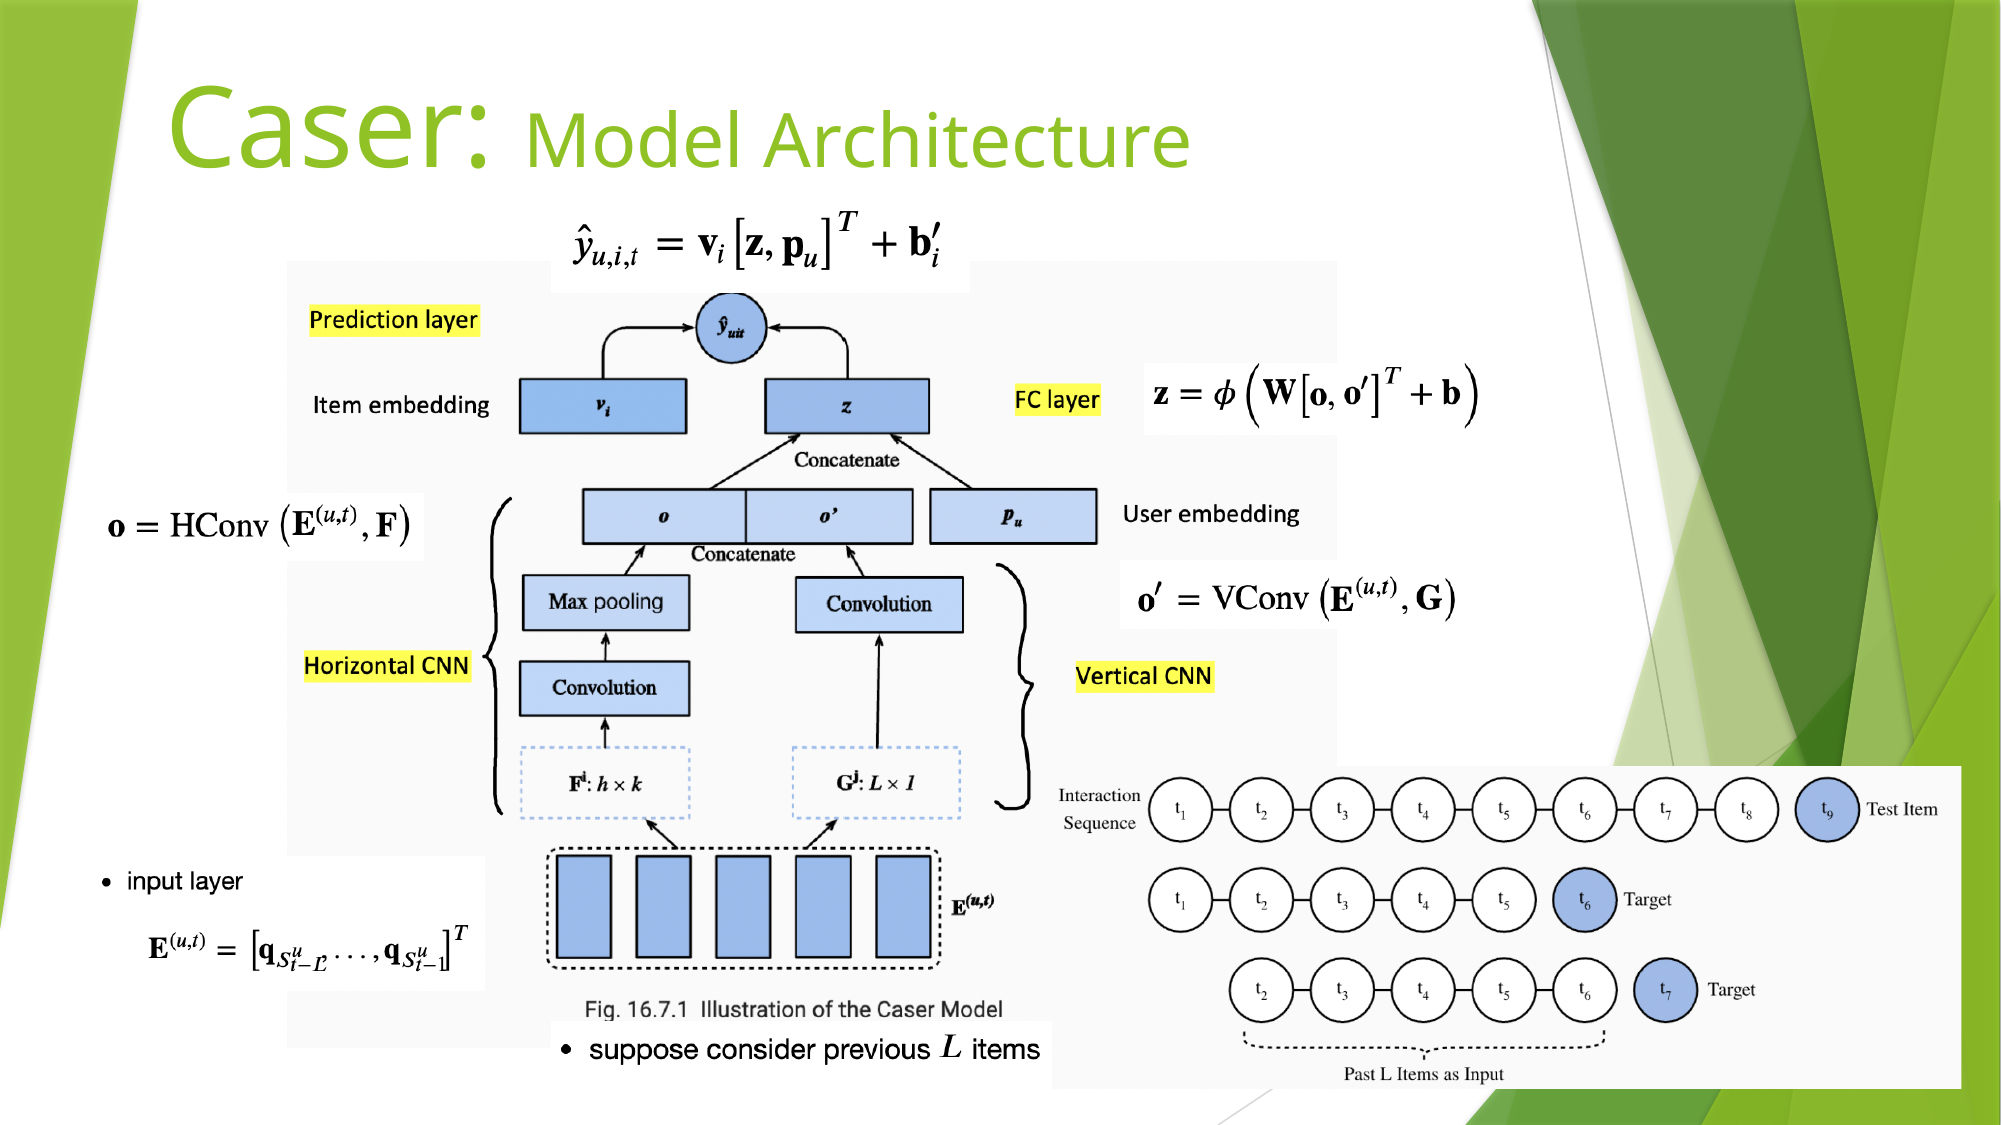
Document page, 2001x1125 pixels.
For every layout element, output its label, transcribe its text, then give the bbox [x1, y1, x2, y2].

picture [85, 197, 1962, 1089]
title Caser: Model Architecture [150, 17, 1903, 198]
